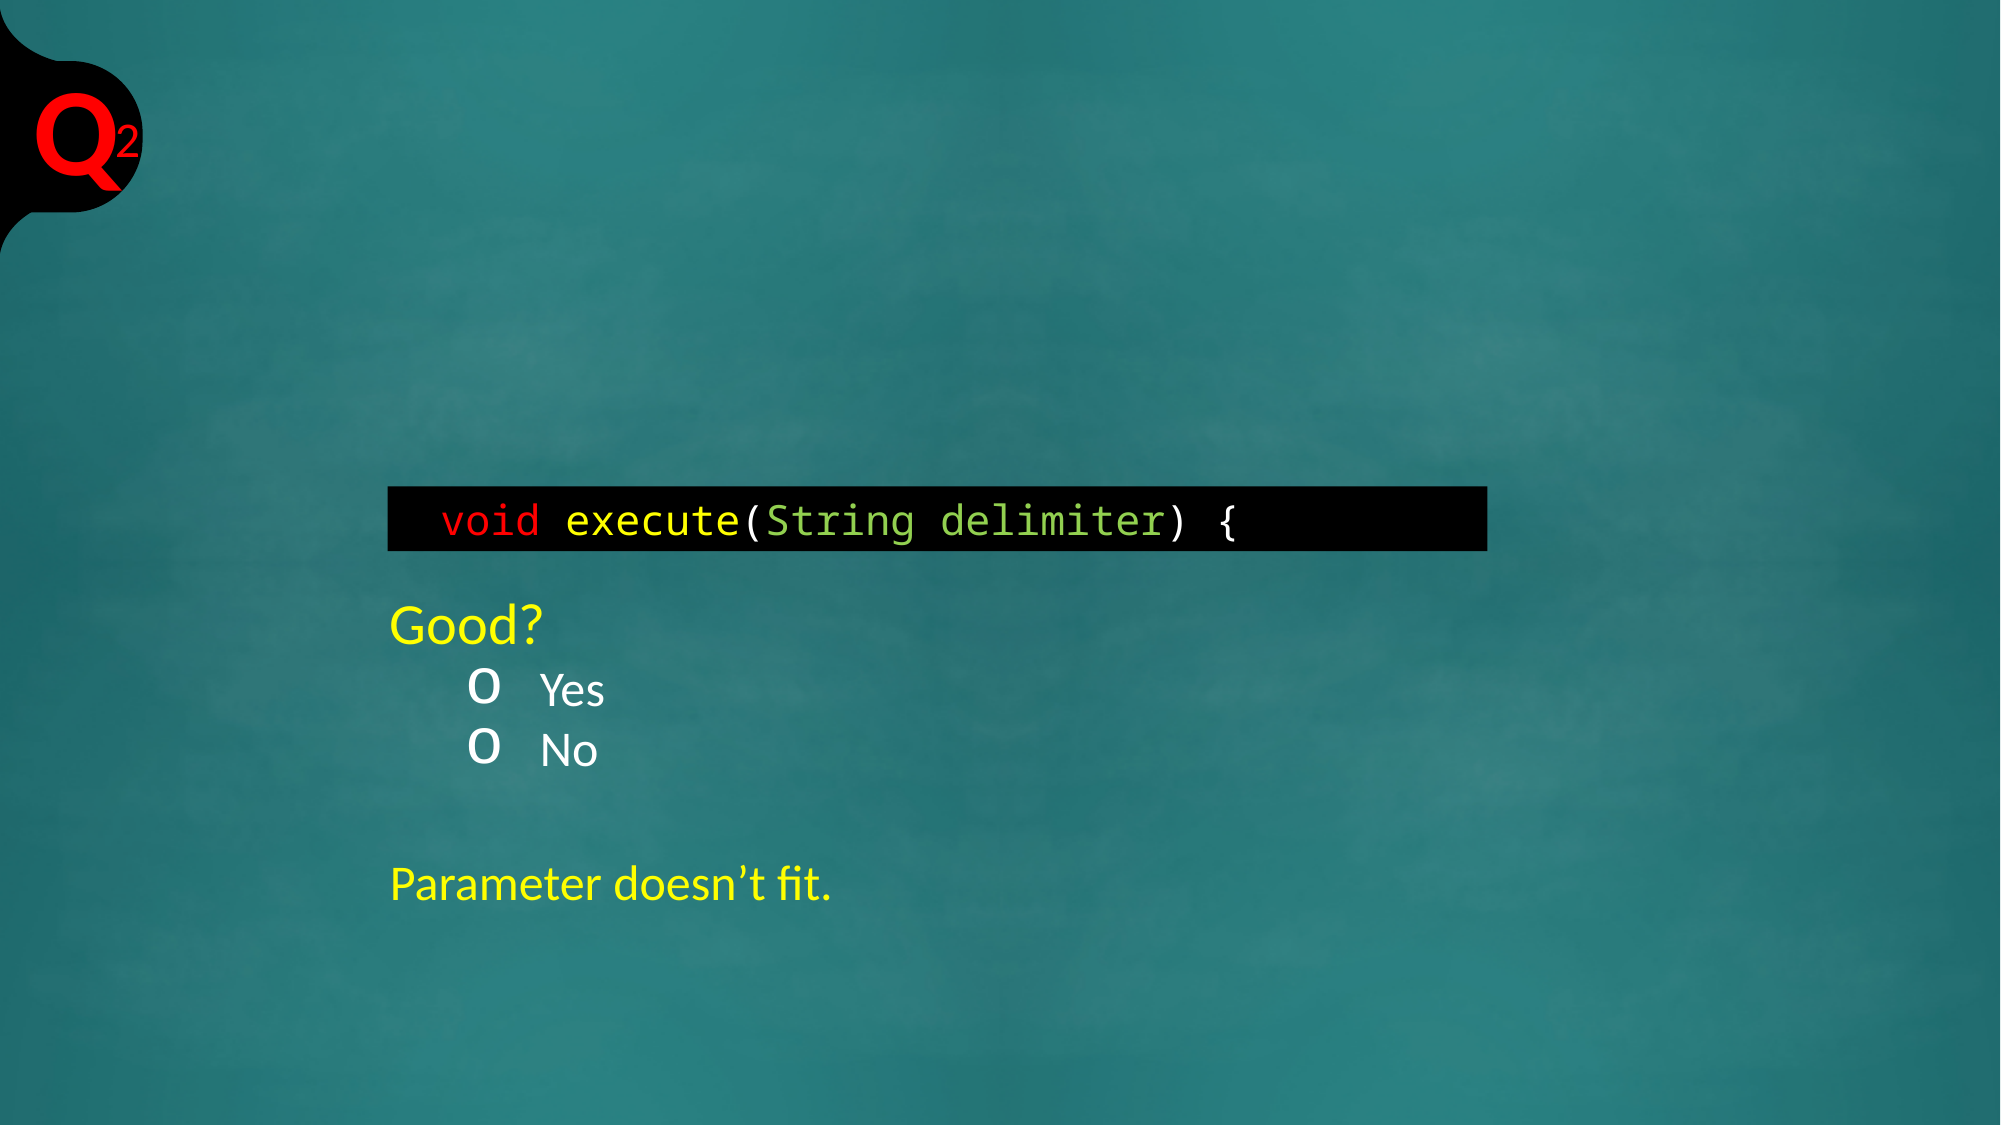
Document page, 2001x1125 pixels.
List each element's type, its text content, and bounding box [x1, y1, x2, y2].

text_box void execute(String delimiter) { [387, 486, 1488, 552]
text_box 2 [99, 99, 200, 175]
text_box Parameter doesn’t fit. [373, 837, 1100, 924]
text_box Good? Yes No [374, 578, 1725, 825]
picture [0, 0, 2001, 1125]
